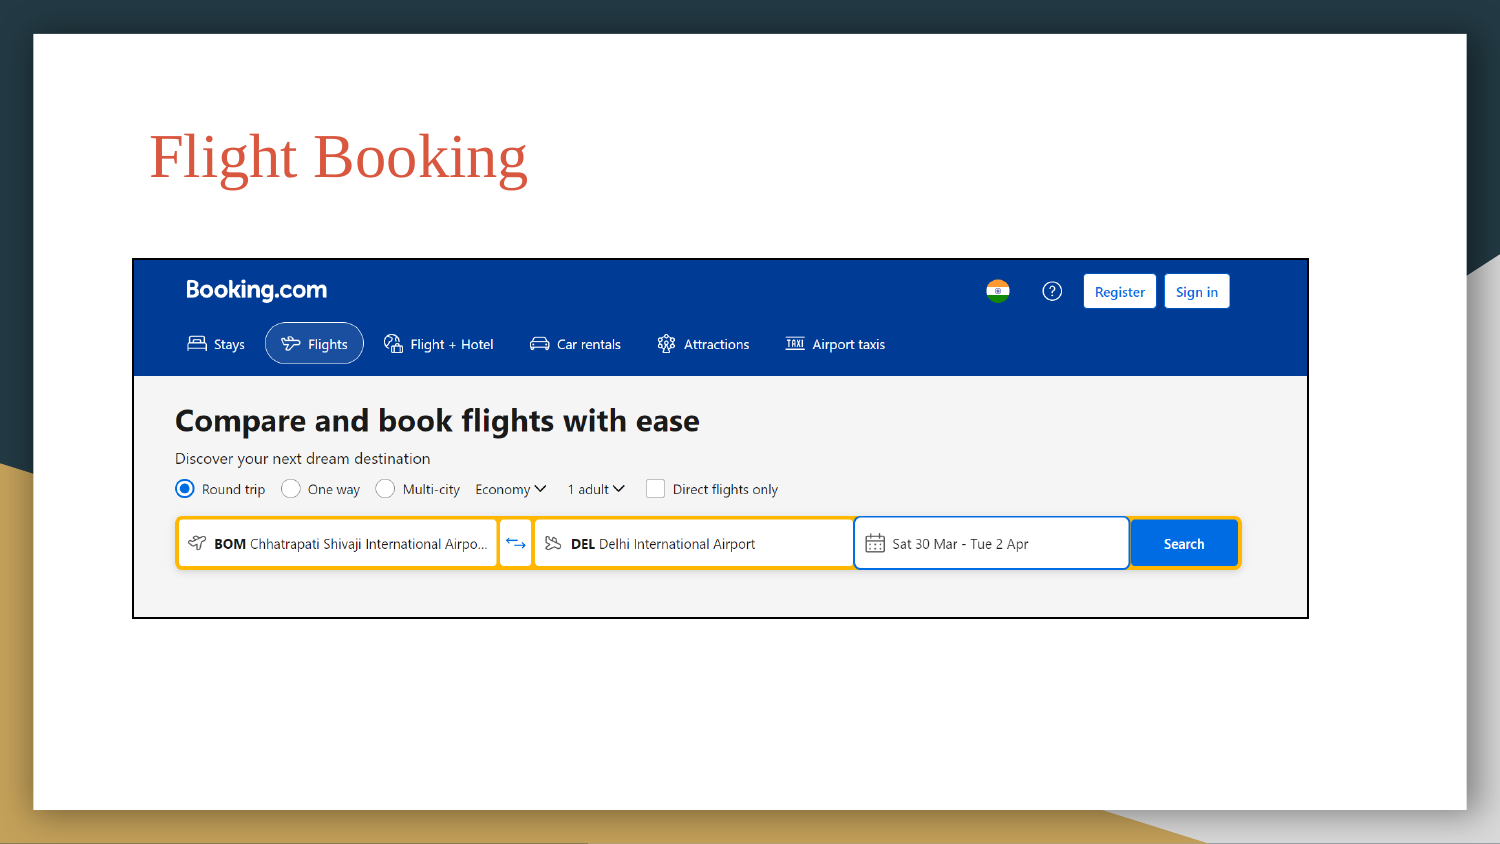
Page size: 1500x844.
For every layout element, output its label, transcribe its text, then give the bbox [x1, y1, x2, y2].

picture [134, 259, 1308, 617]
text_box Flight Booking [134, 100, 627, 205]
